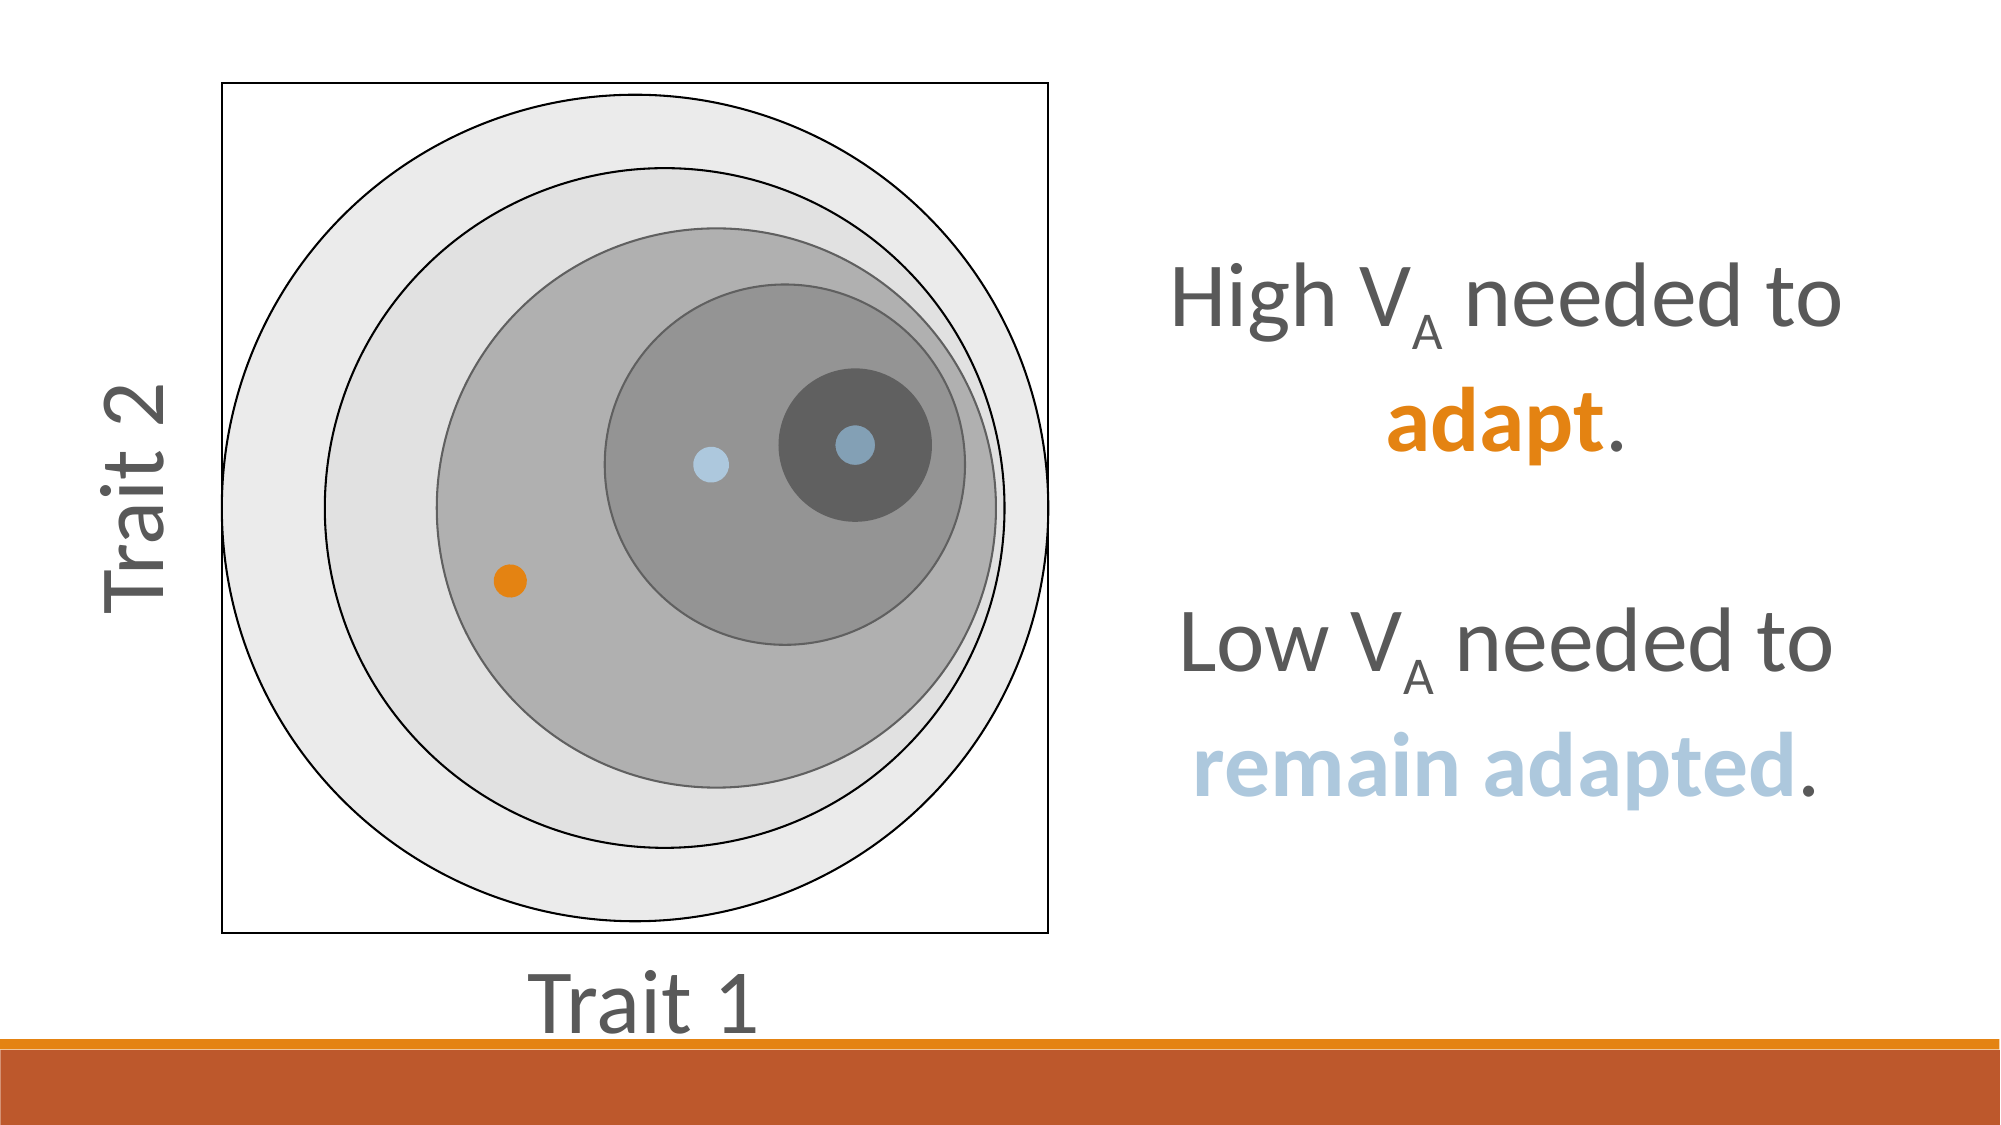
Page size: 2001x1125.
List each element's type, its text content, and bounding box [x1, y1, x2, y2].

text_box Trait 1 [502, 934, 785, 1060]
text_box [324, 168, 1005, 848]
text_box [221, 82, 1049, 934]
text_box Trait 2 [64, 357, 190, 640]
text_box [492, 563, 529, 599]
text_box [693, 446, 729, 483]
text_box High VA needed to adapt. Low VA needed to remain adapted. [1095, 227, 1919, 823]
